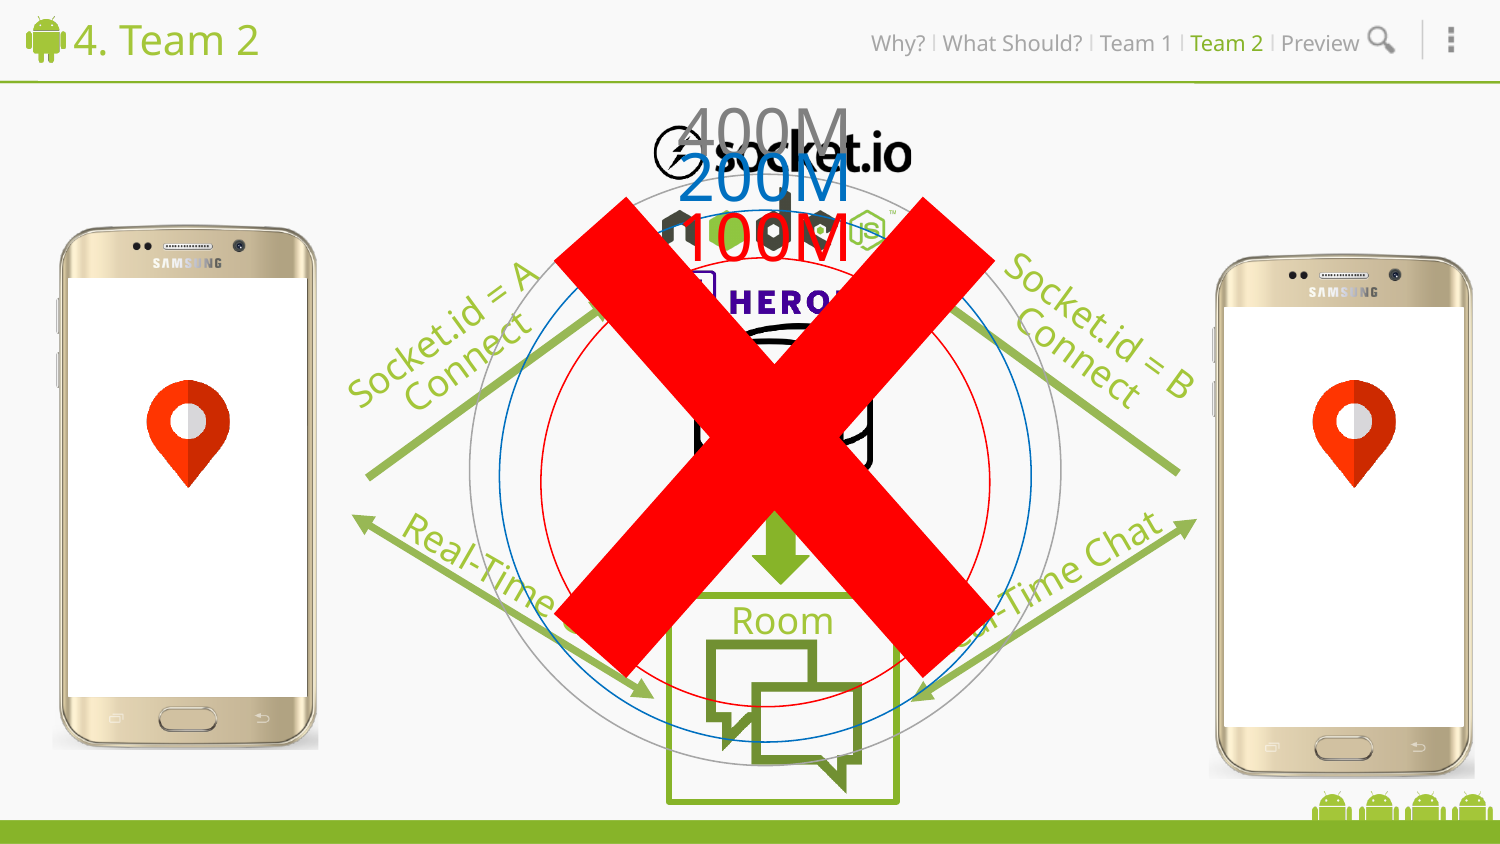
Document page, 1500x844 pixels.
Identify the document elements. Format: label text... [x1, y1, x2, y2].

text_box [351, 514, 464, 699]
text_box Why? l What Should? l Team 1 l Team 2 l Preview [856, 22, 1348, 64]
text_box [1066, 518, 1200, 703]
picture [134, 380, 242, 488]
text_box [0, 820, 1310, 844]
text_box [52, 202, 319, 750]
text_box 4. Team 2 [58, 6, 276, 72]
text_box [540, 187, 990, 707]
picture [1353, 14, 1479, 72]
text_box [1312, 791, 1493, 839]
text_box [1493, 820, 1500, 844]
picture [25, 15, 66, 64]
picture [1299, 380, 1408, 488]
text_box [314, 300, 464, 391]
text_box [1208, 231, 1475, 779]
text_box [469, 81, 1062, 766]
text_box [1066, 295, 1232, 387]
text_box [654, 774, 912, 802]
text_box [499, 126, 1032, 743]
